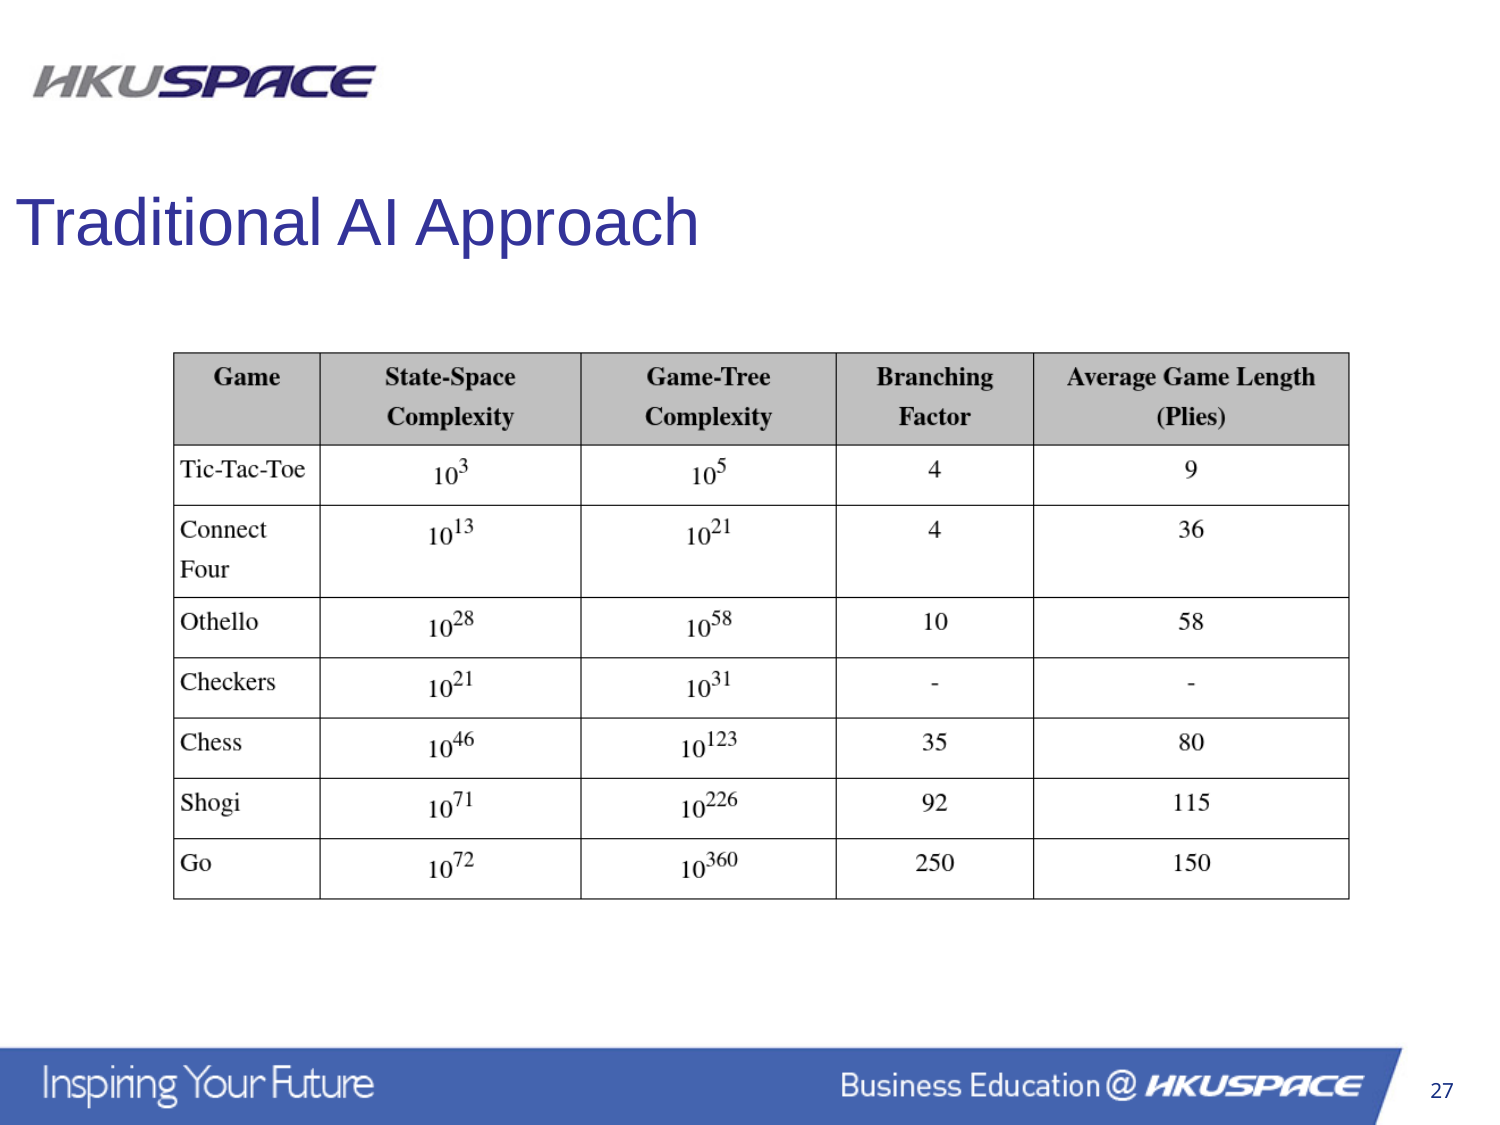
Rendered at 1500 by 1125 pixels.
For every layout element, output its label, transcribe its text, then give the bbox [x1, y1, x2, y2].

slide_number 27 [1415, 1070, 1499, 1125]
picture [0, 0, 1500, 1125]
title Traditional AI Approach [0, 101, 1325, 266]
